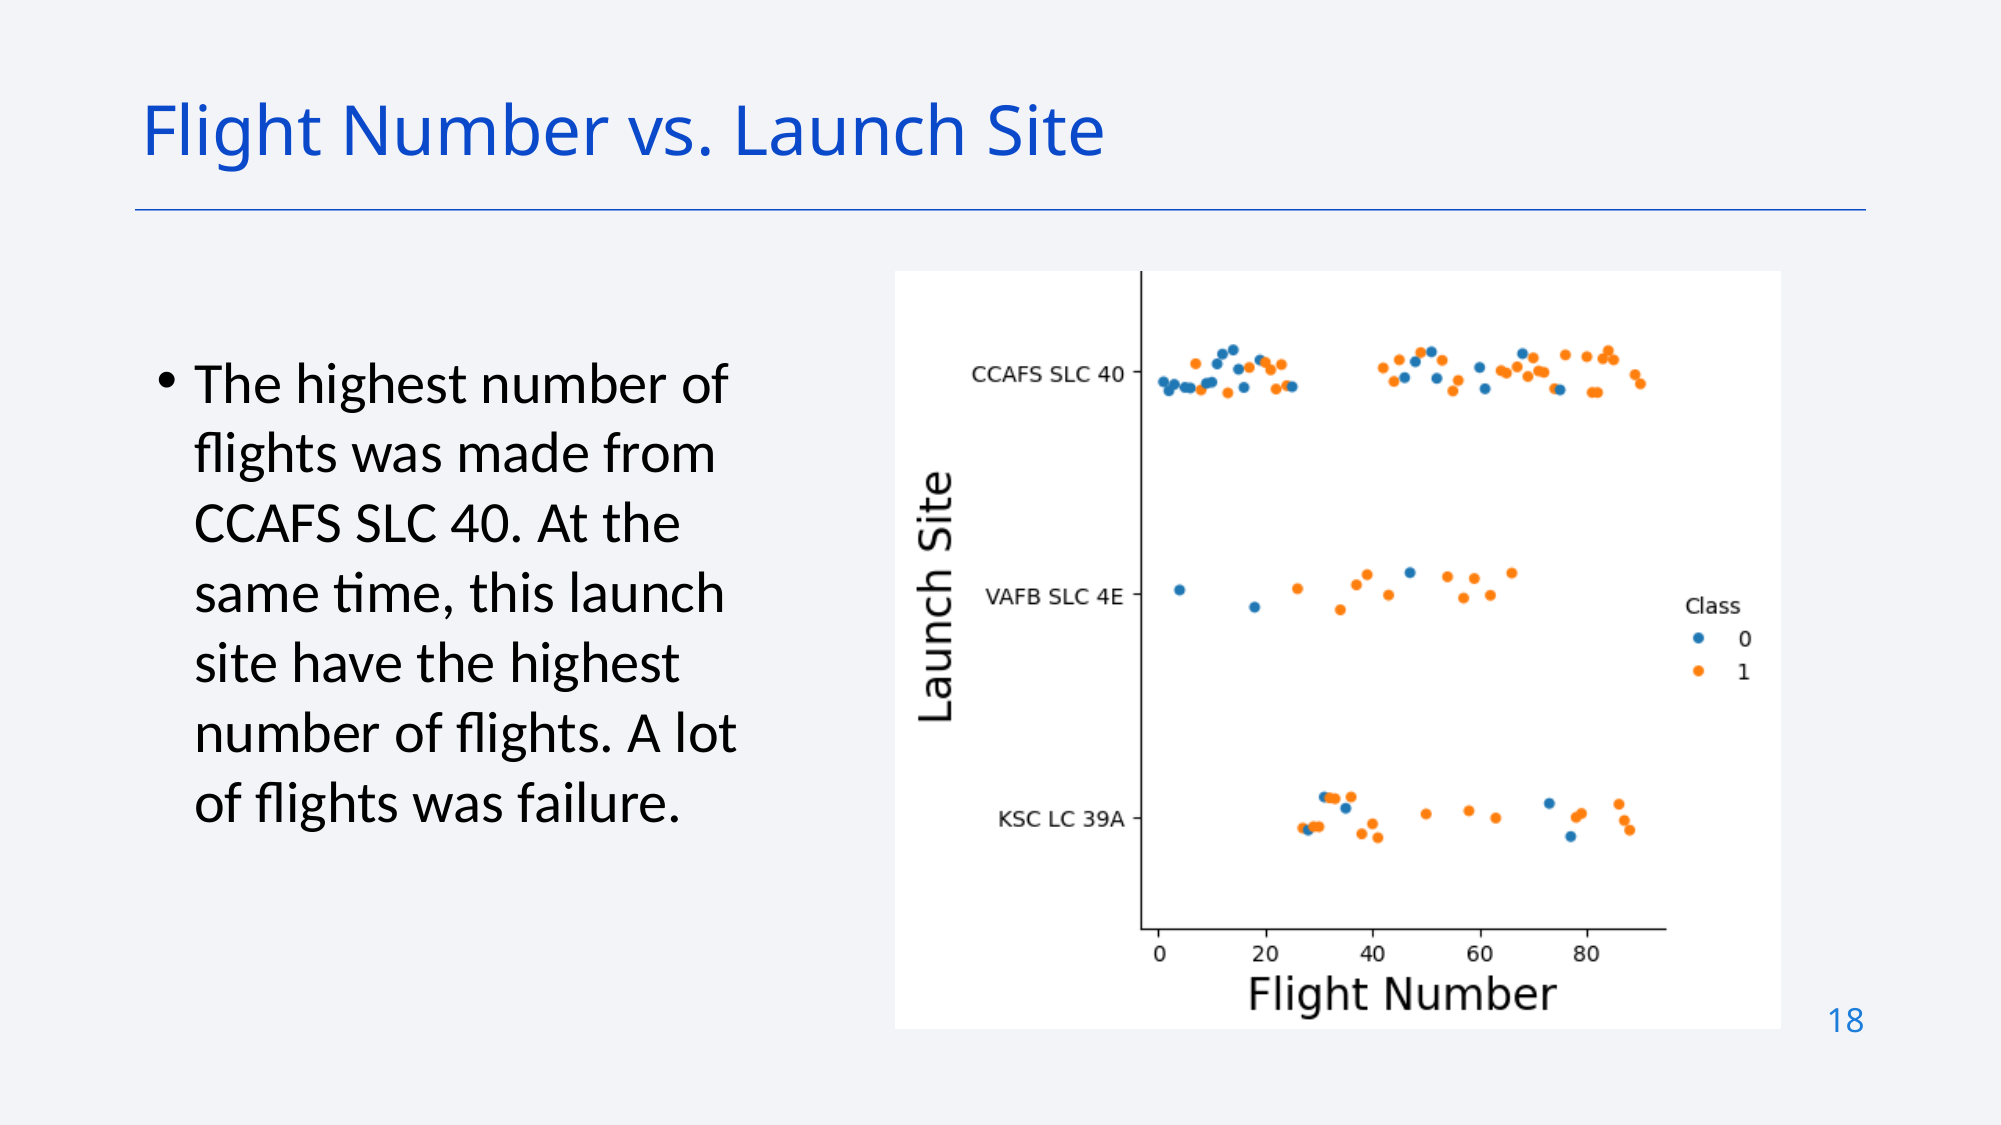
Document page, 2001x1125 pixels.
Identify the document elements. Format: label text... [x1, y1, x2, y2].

list The highest number of flights was made from CCAFS SLC 40. At the same time, this launch site have the highest number of flights. A lot of flights was failure. [141, 337, 787, 963]
slide_number 18 [1429, 988, 1880, 1055]
text_box Flight Number vs. Launch Site [126, 88, 1852, 179]
picture [0, 0, 2001, 1125]
